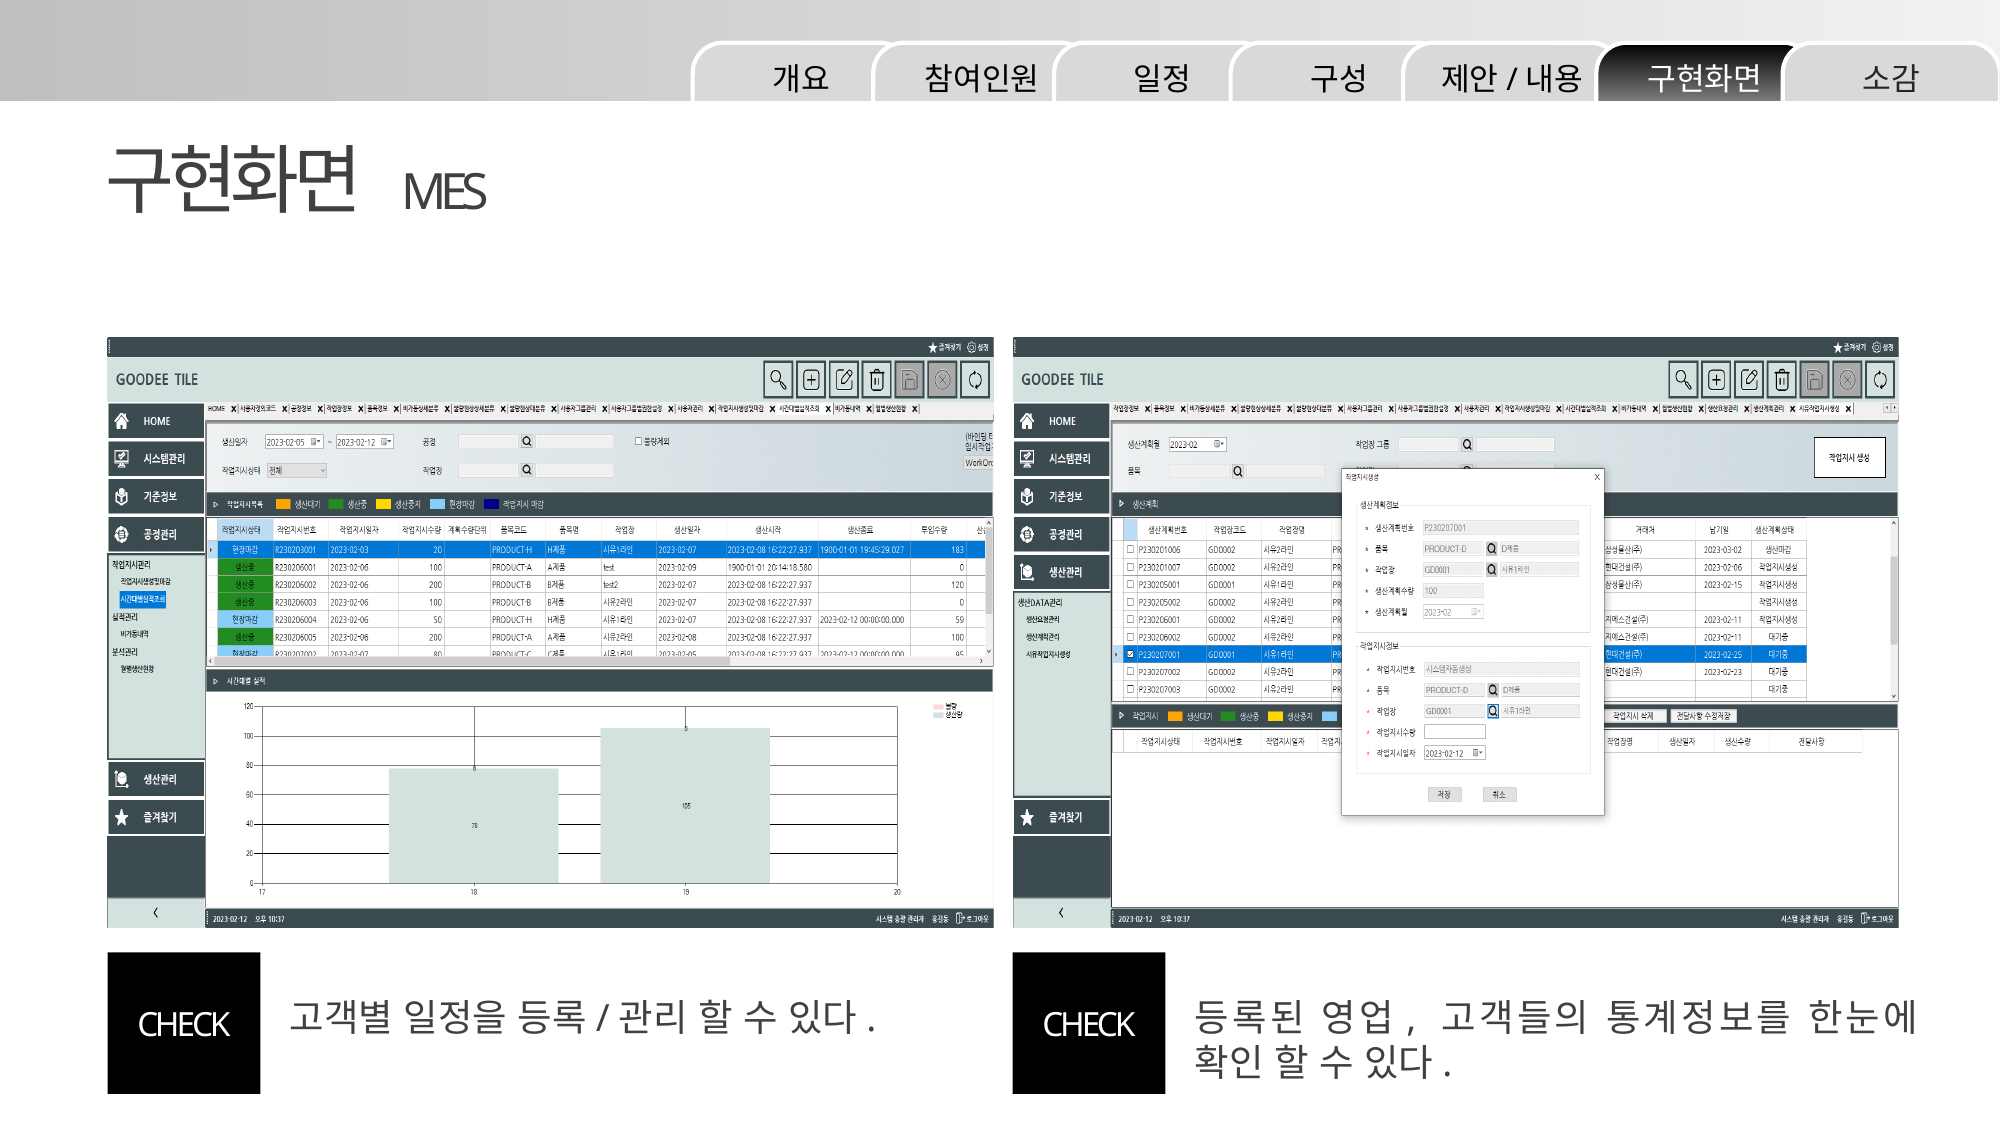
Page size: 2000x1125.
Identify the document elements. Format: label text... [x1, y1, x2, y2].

text_box [105, 950, 262, 1096]
text_box MES [386, 151, 505, 227]
text_box CHECK [107, 995, 261, 1051]
text_box 구현화면 [90, 125, 378, 231]
picture [107, 337, 994, 929]
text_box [1315, 0, 1377, 335]
text_box CHECK [1012, 995, 1166, 1051]
text_box [1382, 0, 2000, 59]
text_box 고객별 일정을 등록/관리 할 수 있다. [275, 986, 1010, 1072]
text_box [1010, 950, 1167, 1096]
text_box 등록된 영업, 고객들의 통계정보를 한눈에 확인 할 수 있다. [1180, 986, 1934, 1072]
picture [1012, 337, 1900, 929]
text_box [0, 0, 1310, 103]
